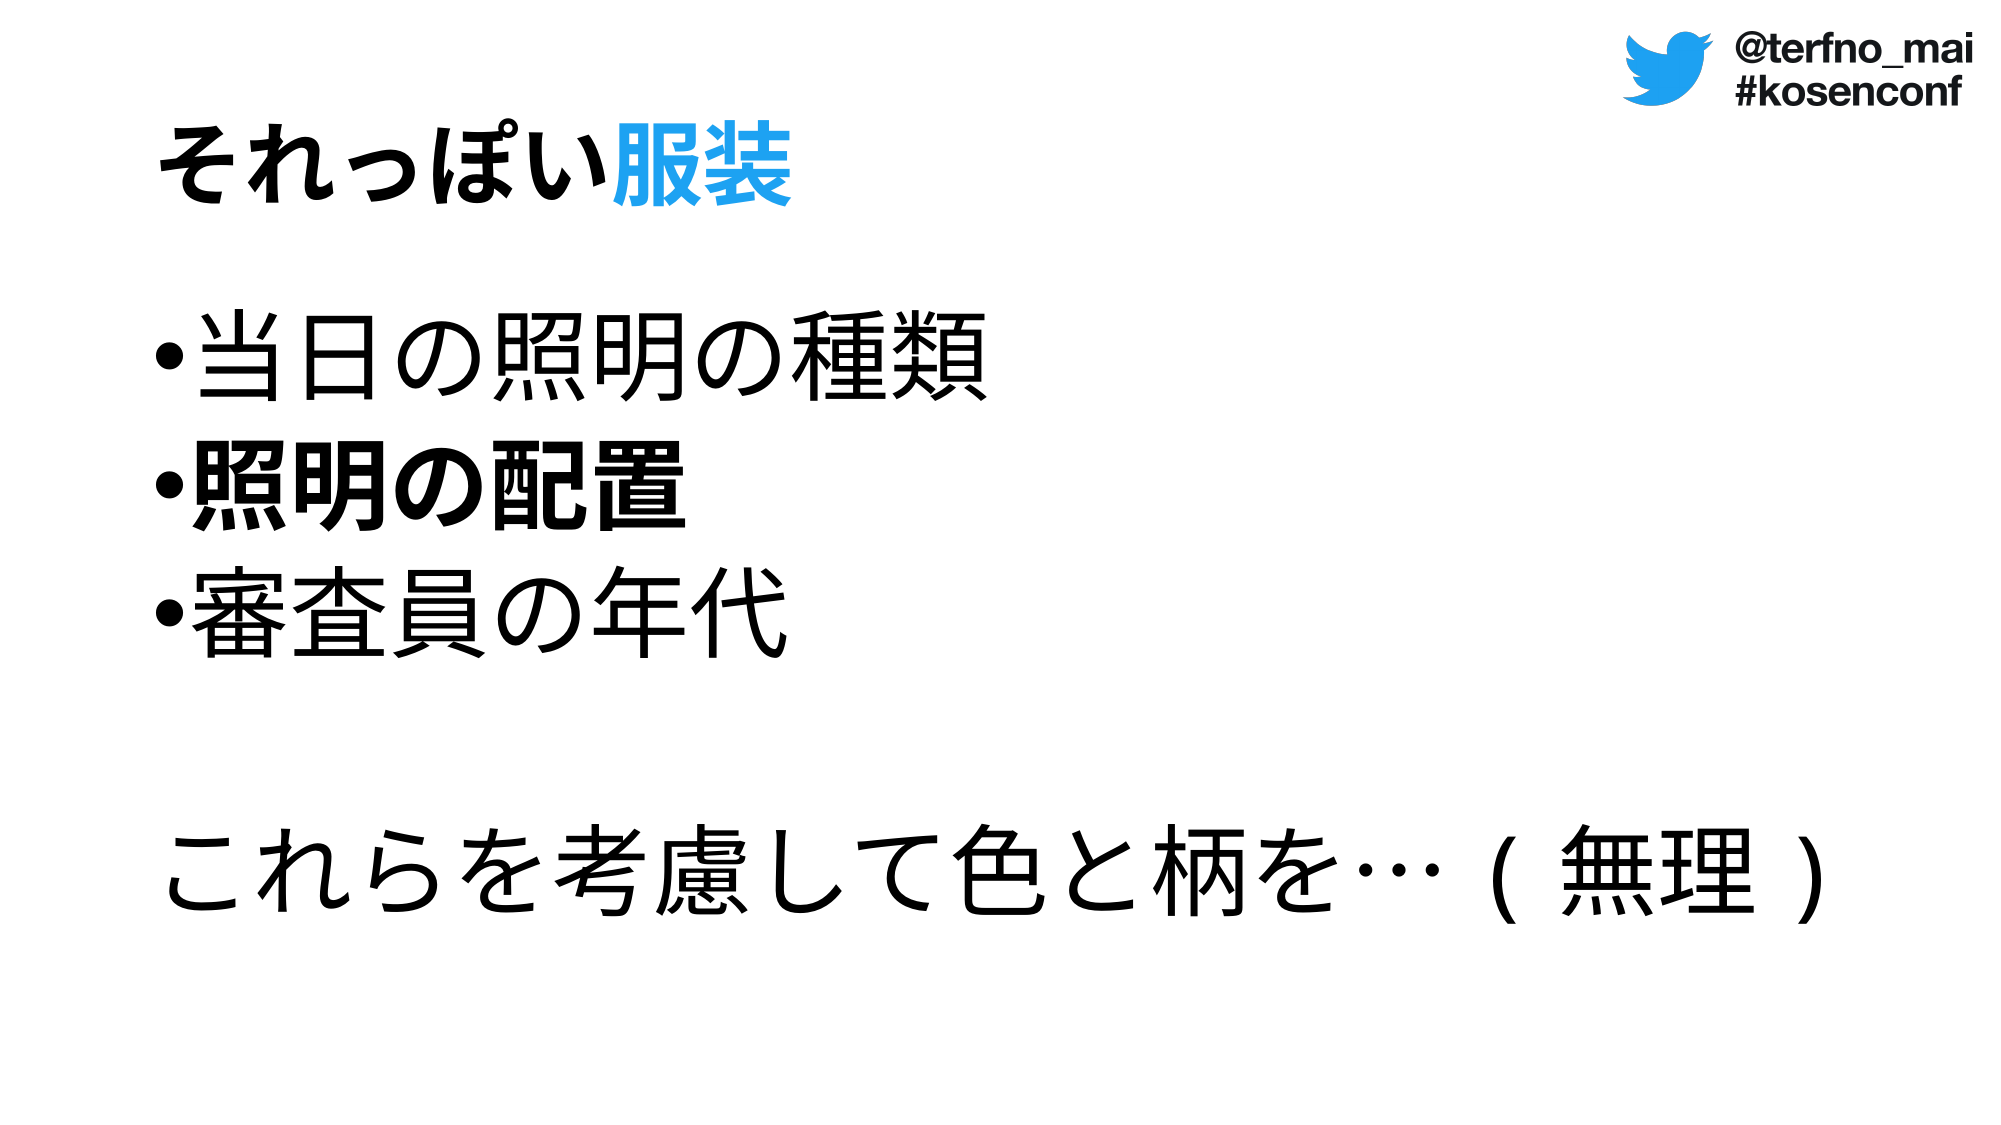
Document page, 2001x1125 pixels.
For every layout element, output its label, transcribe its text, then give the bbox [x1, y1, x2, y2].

list 当日の照明の種類 照明の配置 審査員の年代 これらを考慮して色と柄を…(無理) [137, 299, 1863, 1014]
picture [1358, 0, 1980, 162]
title それっぽい服装 [137, 59, 1863, 278]
